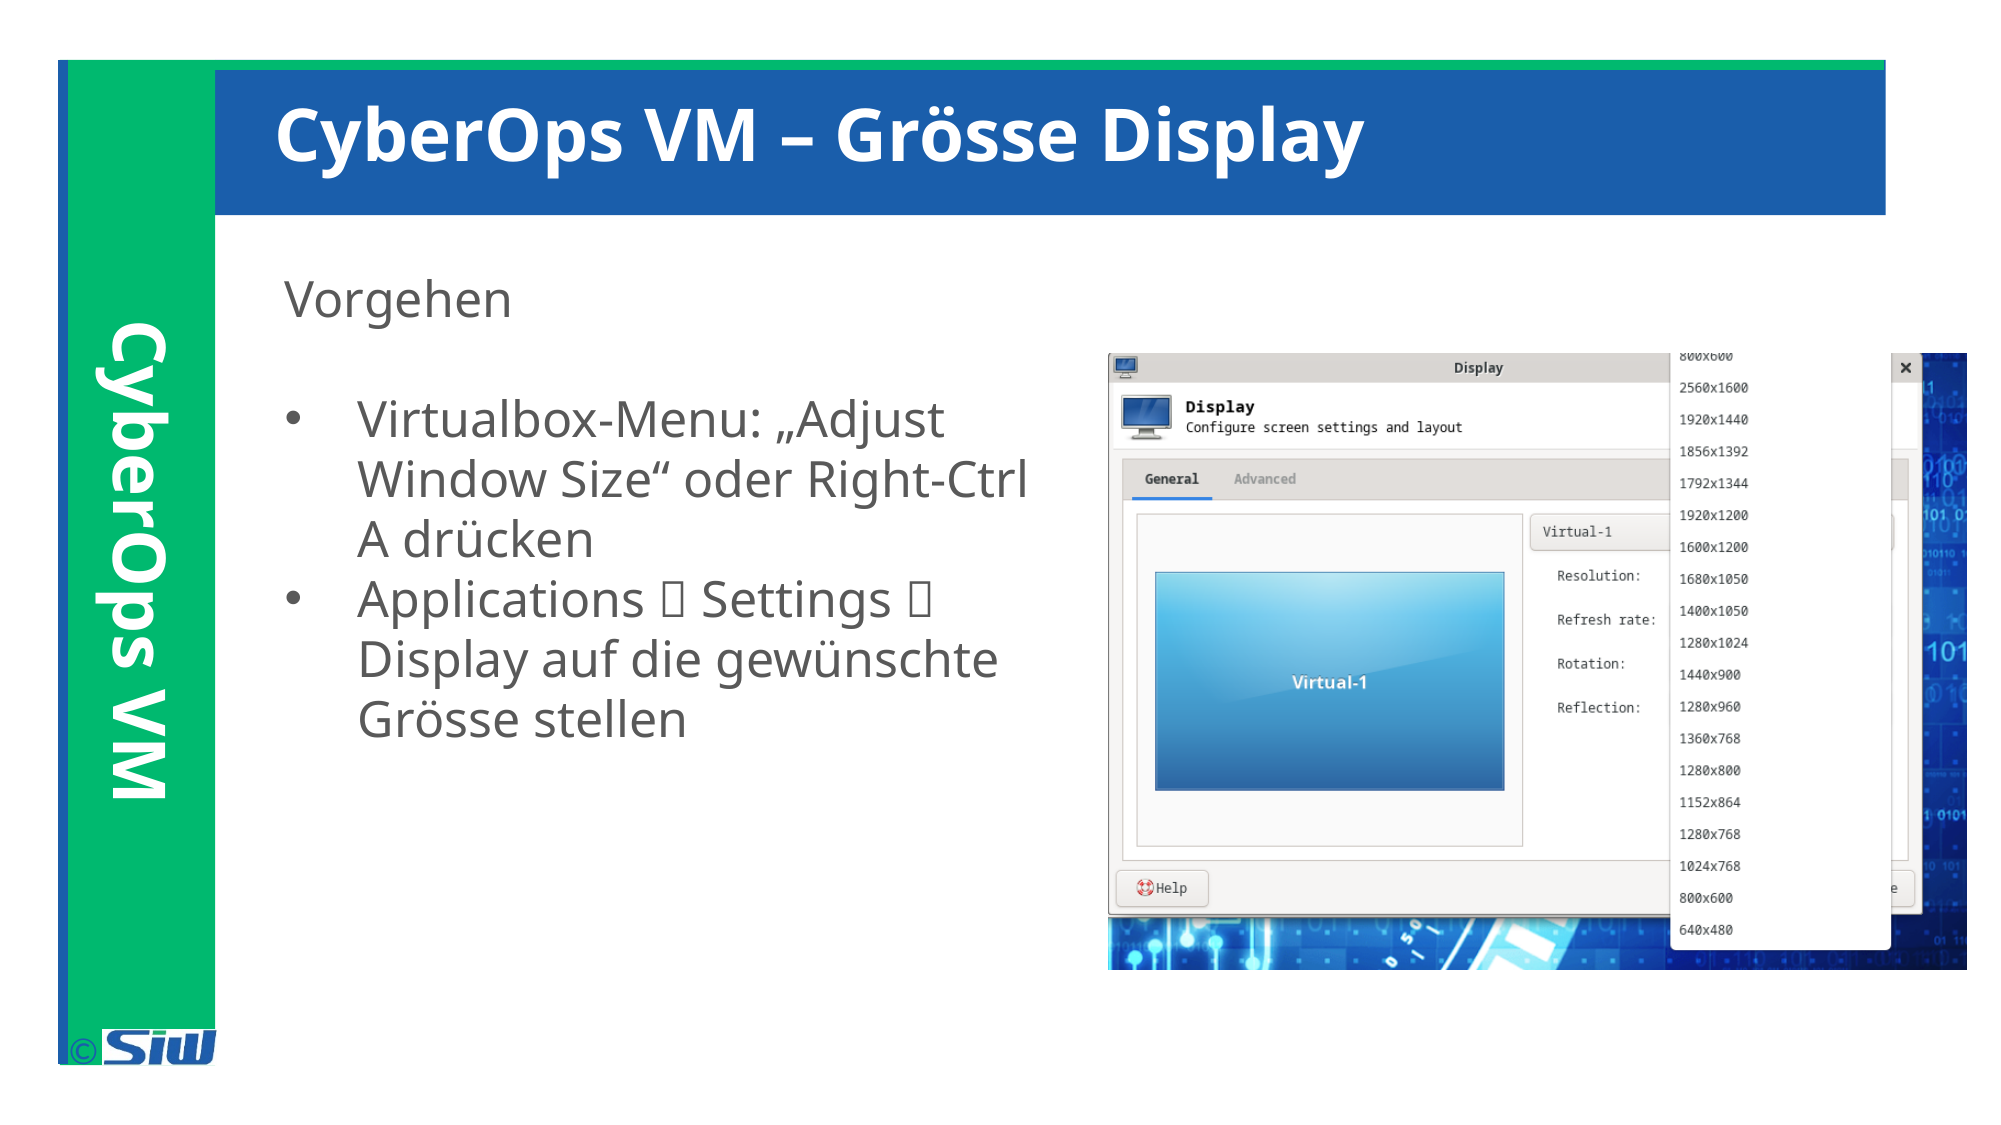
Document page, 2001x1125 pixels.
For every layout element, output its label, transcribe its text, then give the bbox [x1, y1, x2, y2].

text_box Vorgehen Virtualbox-Menu: „Adjust Window Size“ oder Right-Ctrl A drücken Applications  Settings  Display auf die gewünschte Grösse stellen [269, 260, 1080, 815]
text_box CyberOps VM [68, 59, 216, 1019]
picture [1108, 353, 1967, 970]
text_box CyberOps VM – Grösse Display [216, 59, 1886, 216]
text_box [52, 1019, 217, 1081]
